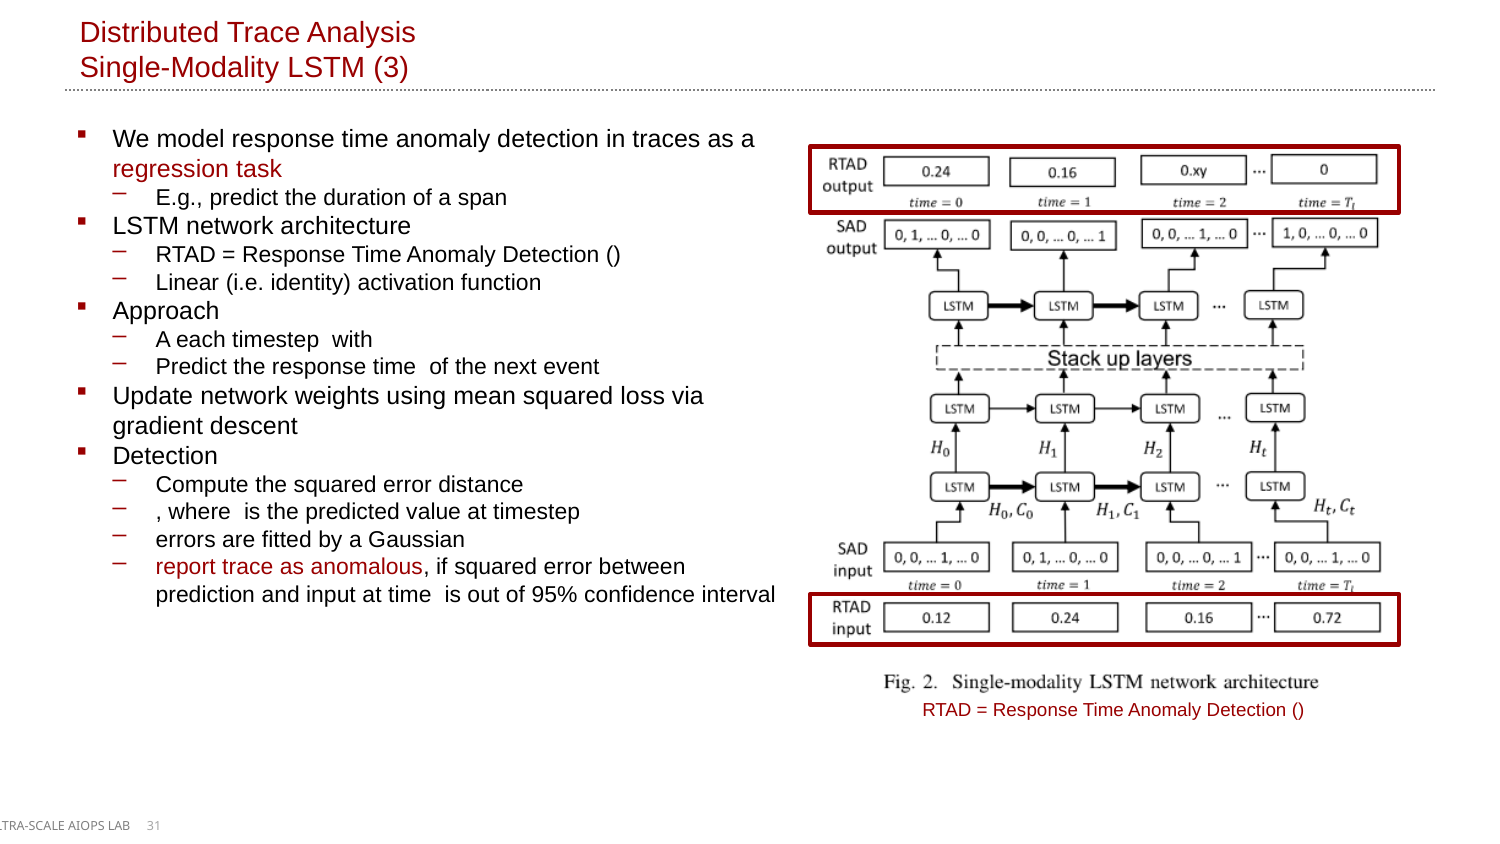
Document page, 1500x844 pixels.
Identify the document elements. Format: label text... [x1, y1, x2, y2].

picture [799, 142, 1415, 709]
title Distributed Trace Analysis Single-Modality LSTM (3) [64, 0, 1435, 91]
